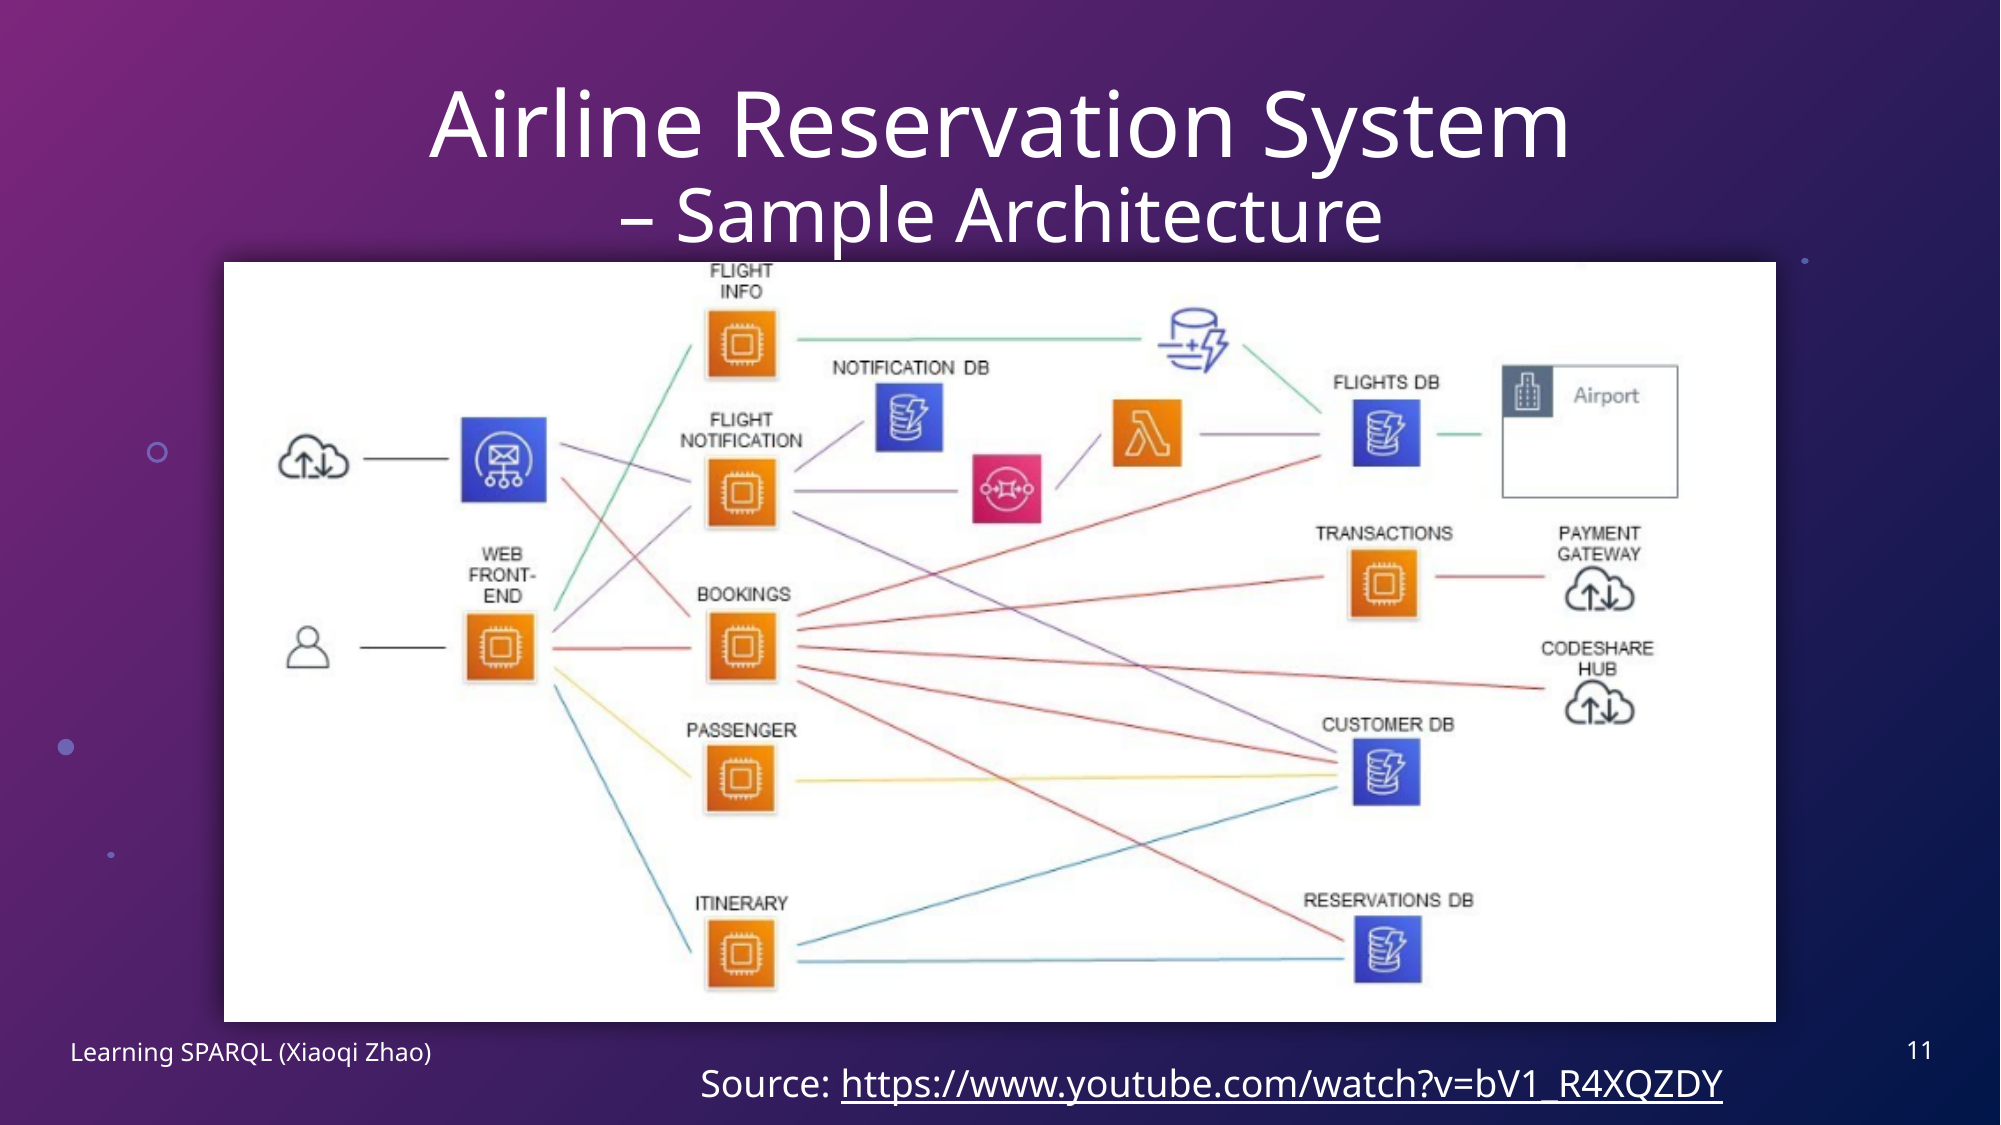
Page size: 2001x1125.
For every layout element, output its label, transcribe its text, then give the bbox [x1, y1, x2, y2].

footer Learning SPARQL (Xiaoqi Zhao) [55, 1023, 731, 1084]
title Airline Reservation System – Sample Architecture [139, 59, 1865, 278]
text_box Source: https://www.youtube.com/watch?v=bV1_R4XQZDY [685, 1053, 1739, 1119]
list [224, 262, 1776, 1022]
slide_number 11 [1499, 1021, 1950, 1082]
